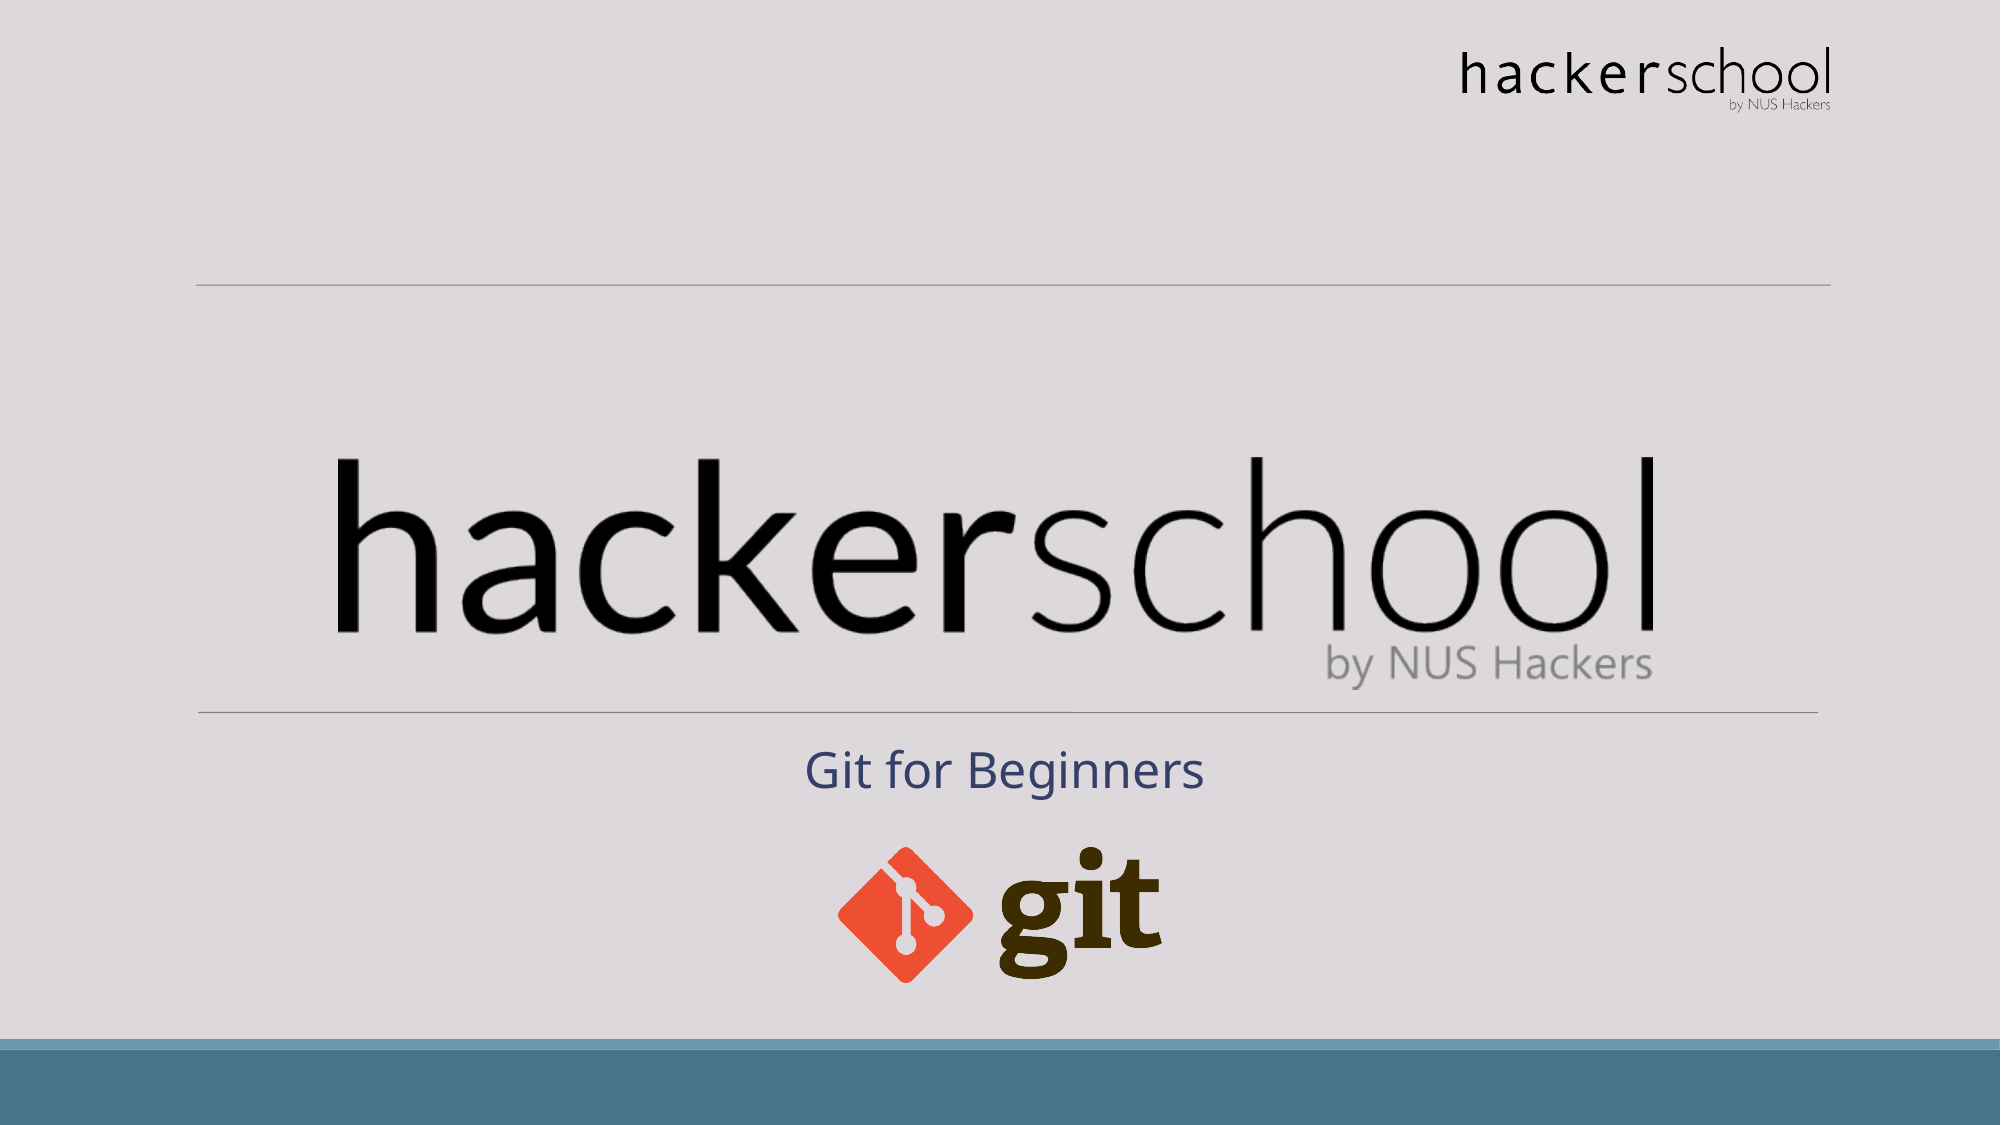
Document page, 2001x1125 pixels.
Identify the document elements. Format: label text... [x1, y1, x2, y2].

picture [1462, 47, 1830, 113]
picture [337, 457, 1653, 690]
text_box Git for Beginners [180, 730, 1831, 919]
picture [837, 847, 1162, 983]
